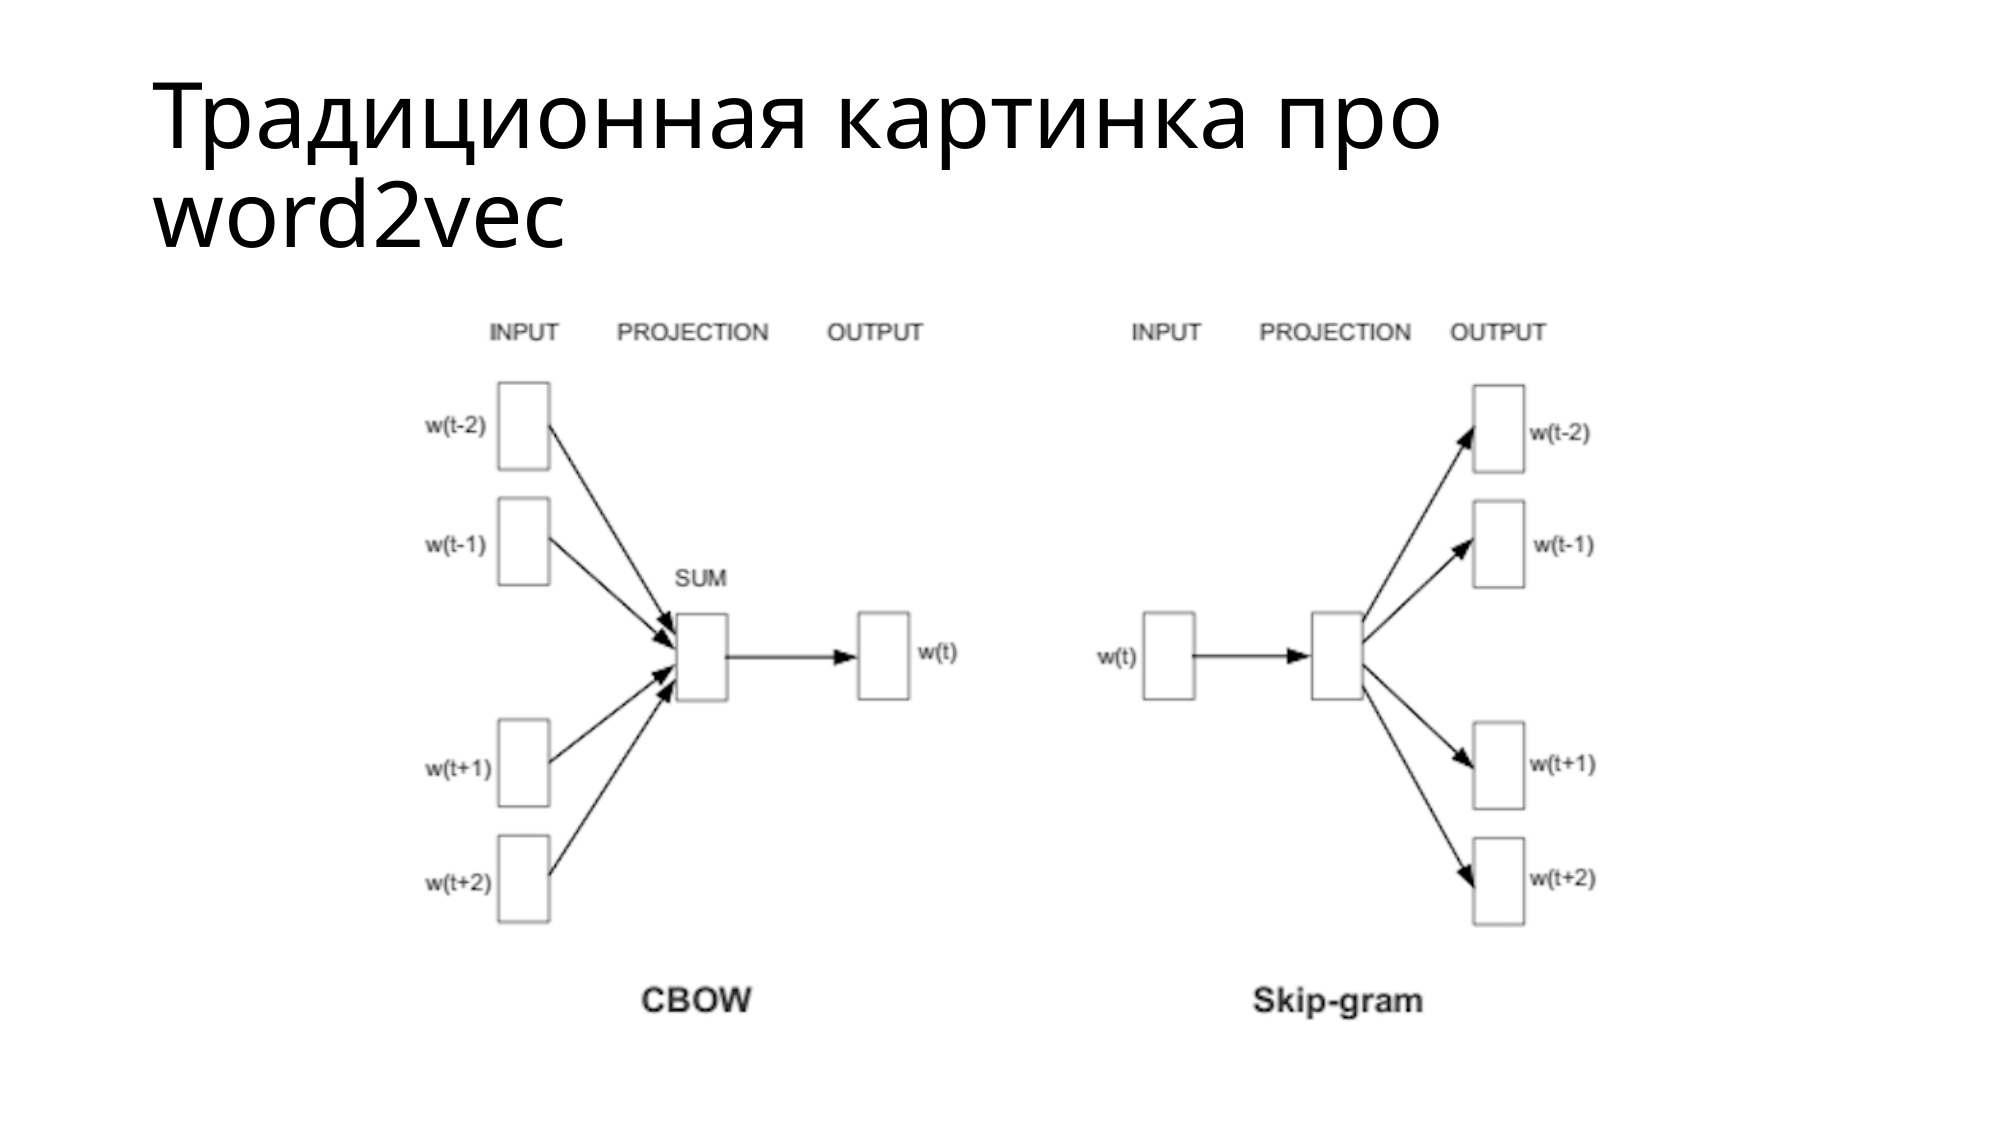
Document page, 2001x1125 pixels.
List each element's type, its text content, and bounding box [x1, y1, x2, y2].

title Традиционная картинка про word2vec [137, 59, 1863, 278]
picture [339, 277, 1661, 1047]
